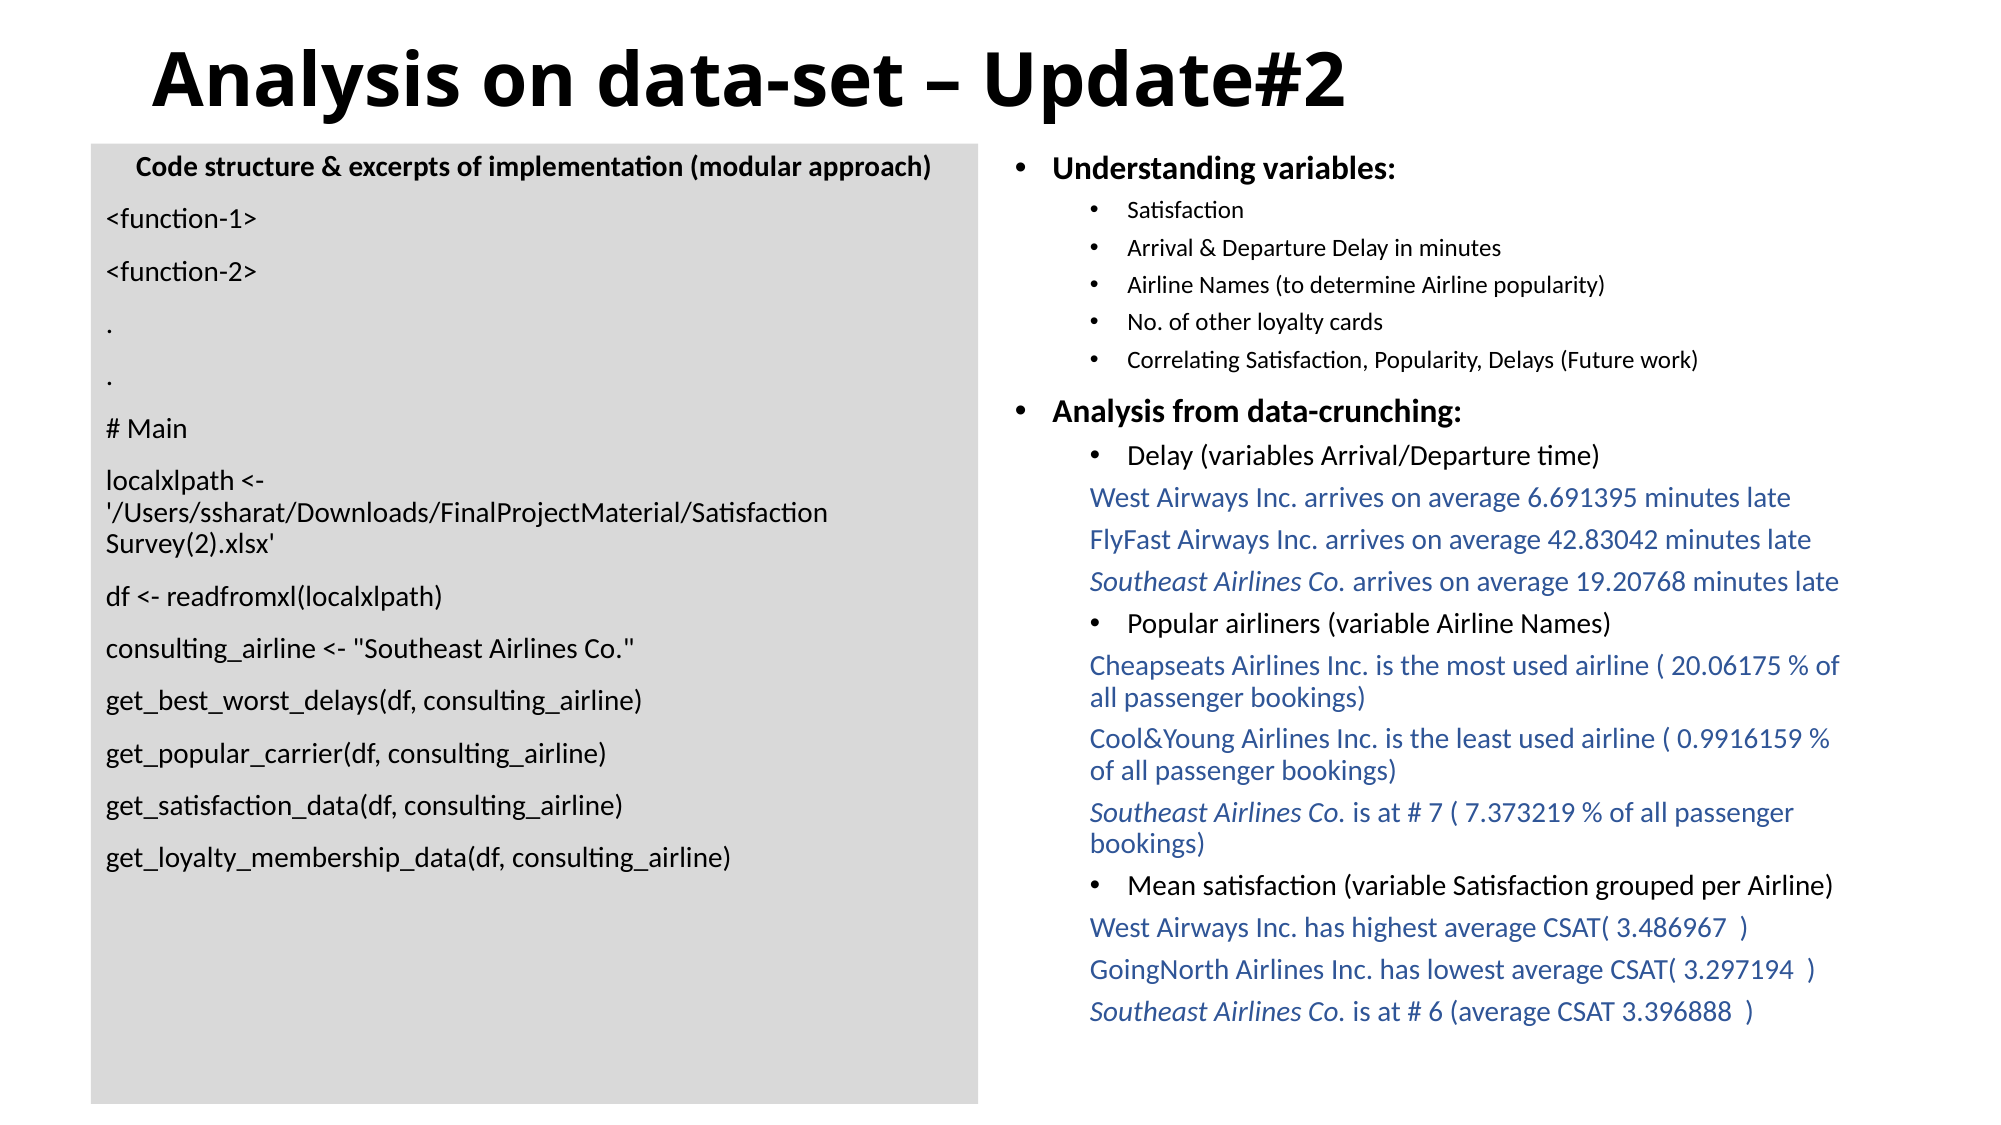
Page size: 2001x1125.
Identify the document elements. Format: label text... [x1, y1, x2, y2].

title Analysis on data-set – Update#2 [137, 21, 1819, 144]
list Understanding variables: Satisfaction Arrival & Departure Delay in minutes Airline Names (to determine Airline popularity) No. of other loyalty cards Correlating Satisfaction, Popularity, Delays (Future work) Analysis from data-crunching: Delay (variables Arrival/Departure time) West Airways Inc. arrives on average 6.691395 minutes late FlyFast Airways Inc. arrives on average 42.83042 minutes late Southeast Airlines Co. arrives on average 19.20768 minutes late Popular airliners (variable Airline Names) Cheapseats Airlines Inc. is the most used airline ( 20.06175 % of all passenger bookings) Cool&Young Airlines Inc. is the least used airline ( 0.9916159 % of all passenger bookings) Southeast Airlines Co. is at # 7 ( 7.373219 % of all passenger bookings) Mean satisfaction (variable Satisfaction grouped per Airline) West Airways Inc. has highest average CSAT( 3.486967 ) GoingNorth Airlines Inc. has lowest average CSAT( 3.297194 ) Southeast Airlines Co. is at # 6 (average CSAT 3.396888 ) [999, 143, 1863, 1104]
text_box Code structure & excerpts of implementation (modular approach) <function-1> <function-2> . . # Main localxlpath <- '/Users/ssharat/Downloads/FinalProjectMaterial/Satisfaction Survey(2).xlsx' df <- readfromxl(localxlpath) consulting_airline <- "Southeast Airlines Co." get_best_worst_delays(df, consulting_airline) get_popular_carrier(df, consulting_airline) get_satisfaction_data(df, consulting_airline) get_loyalty_membership_data(df, consulting_airline) [90, 143, 979, 1104]
